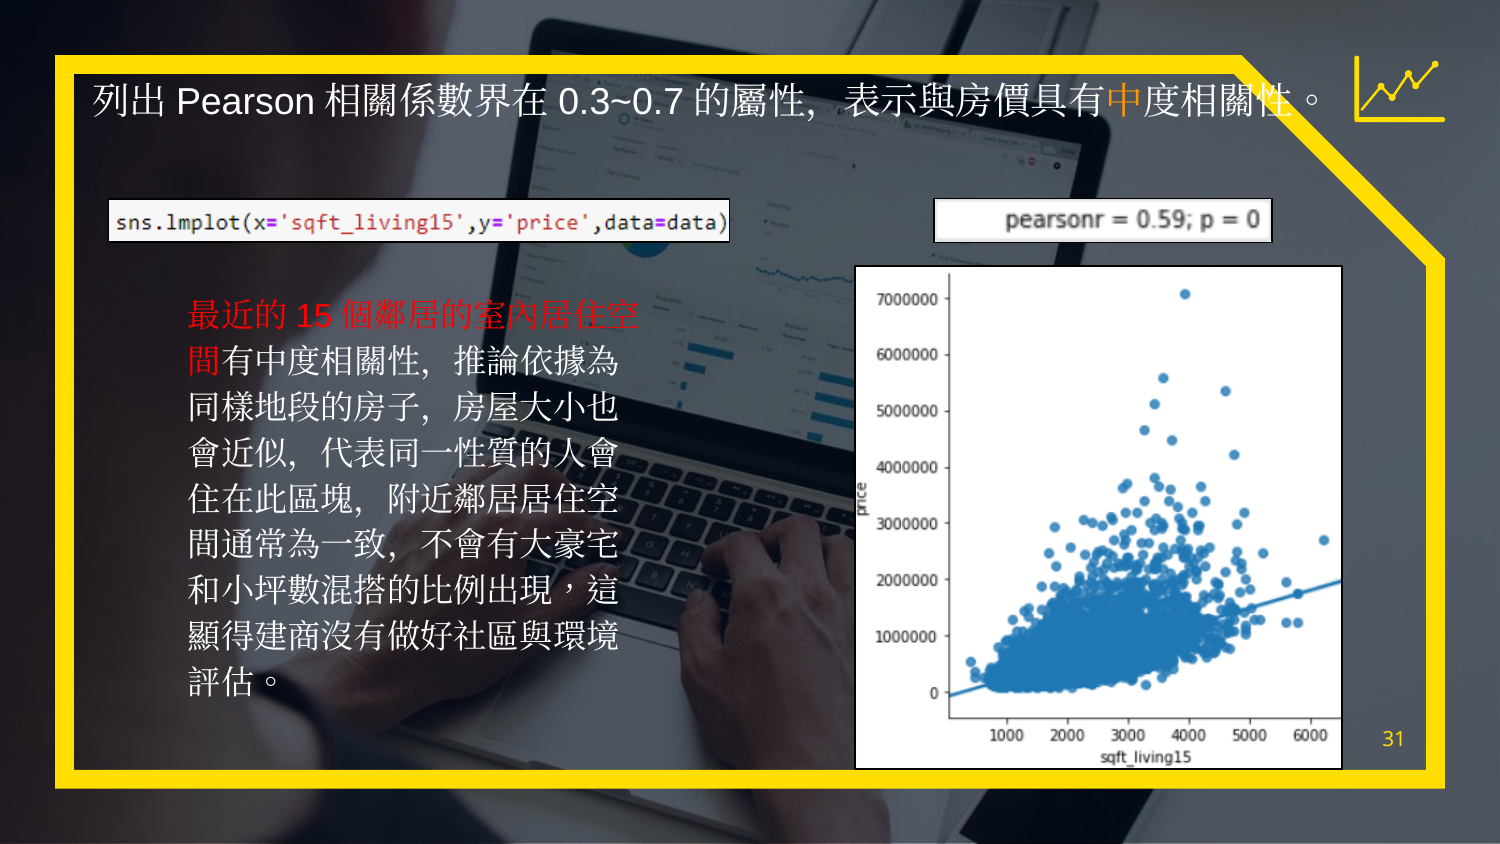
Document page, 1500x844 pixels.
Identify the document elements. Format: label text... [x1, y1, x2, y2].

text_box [1354, 55, 1446, 123]
text_box 列出Pearson相關係數界在0.3~0.7的屬性，表示與房價具有中度相關性。 [77, 55, 1377, 210]
picture [0, 0, 1500, 844]
slide_number 31 [1366, 711, 1406, 755]
text_box 最近的15個鄰居的室內居住空間有中度相關性，推論依據為同樣地段的房子，房屋大小也會近似，代表同一性質的人會住在此區塊，附近鄰居居住空間通常為一致，不會有大豪宅和小坪數混搭的比例出現，這顯得建商沒有做好社區與環境評估。 [172, 273, 666, 766]
